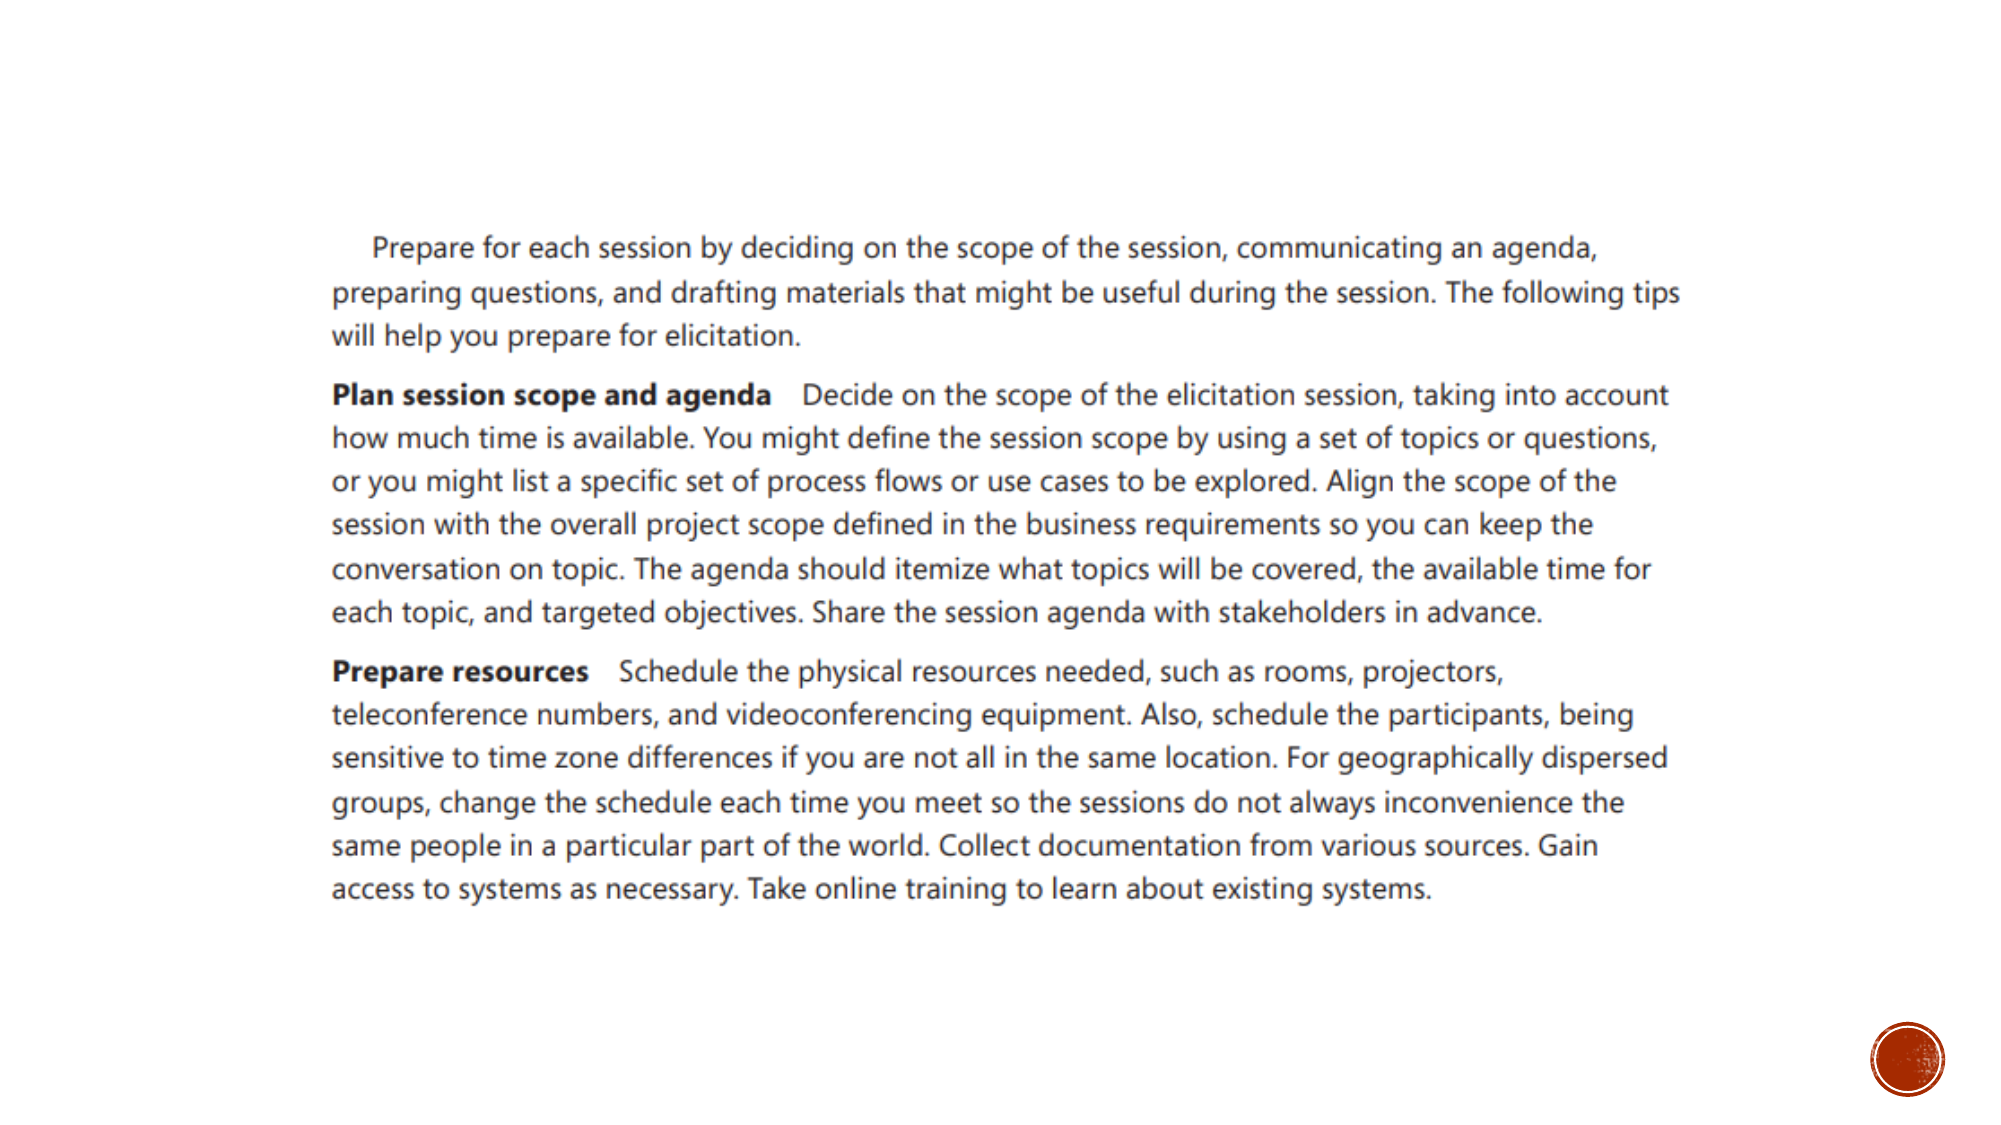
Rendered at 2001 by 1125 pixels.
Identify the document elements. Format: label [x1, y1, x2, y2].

picture [304, 215, 1689, 917]
